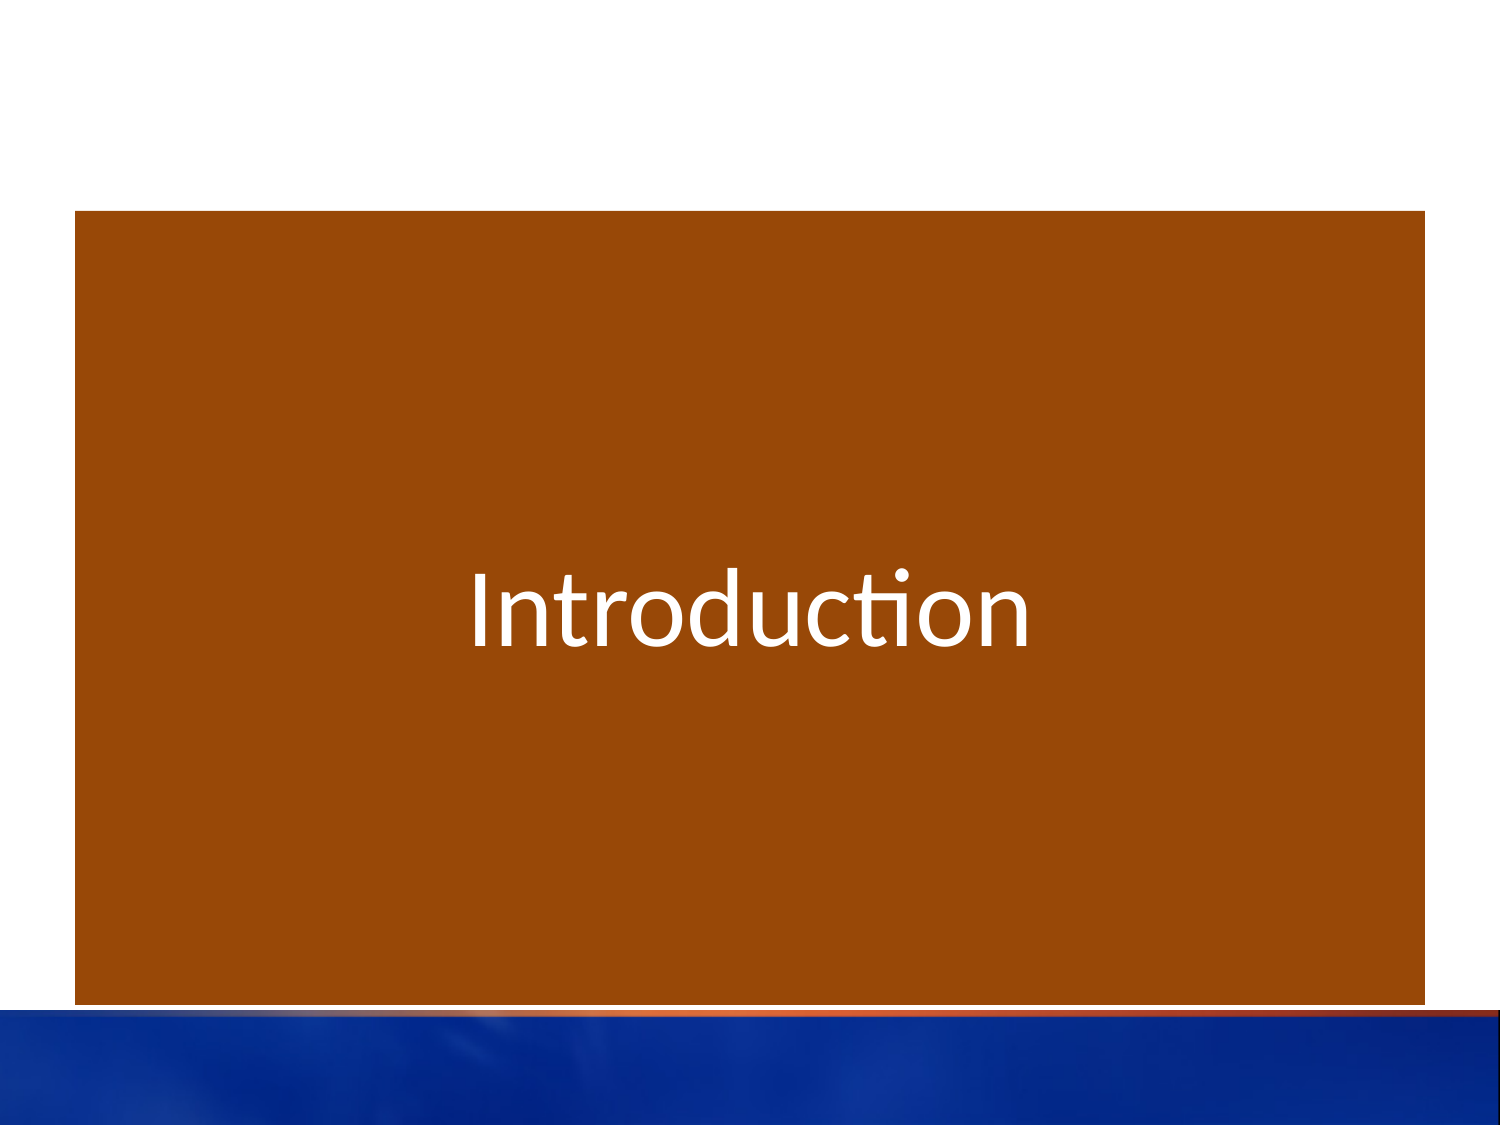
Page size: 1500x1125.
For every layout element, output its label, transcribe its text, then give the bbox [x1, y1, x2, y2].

picture [0, 1010, 1500, 1125]
list Introduction [75, 210, 1425, 1005]
